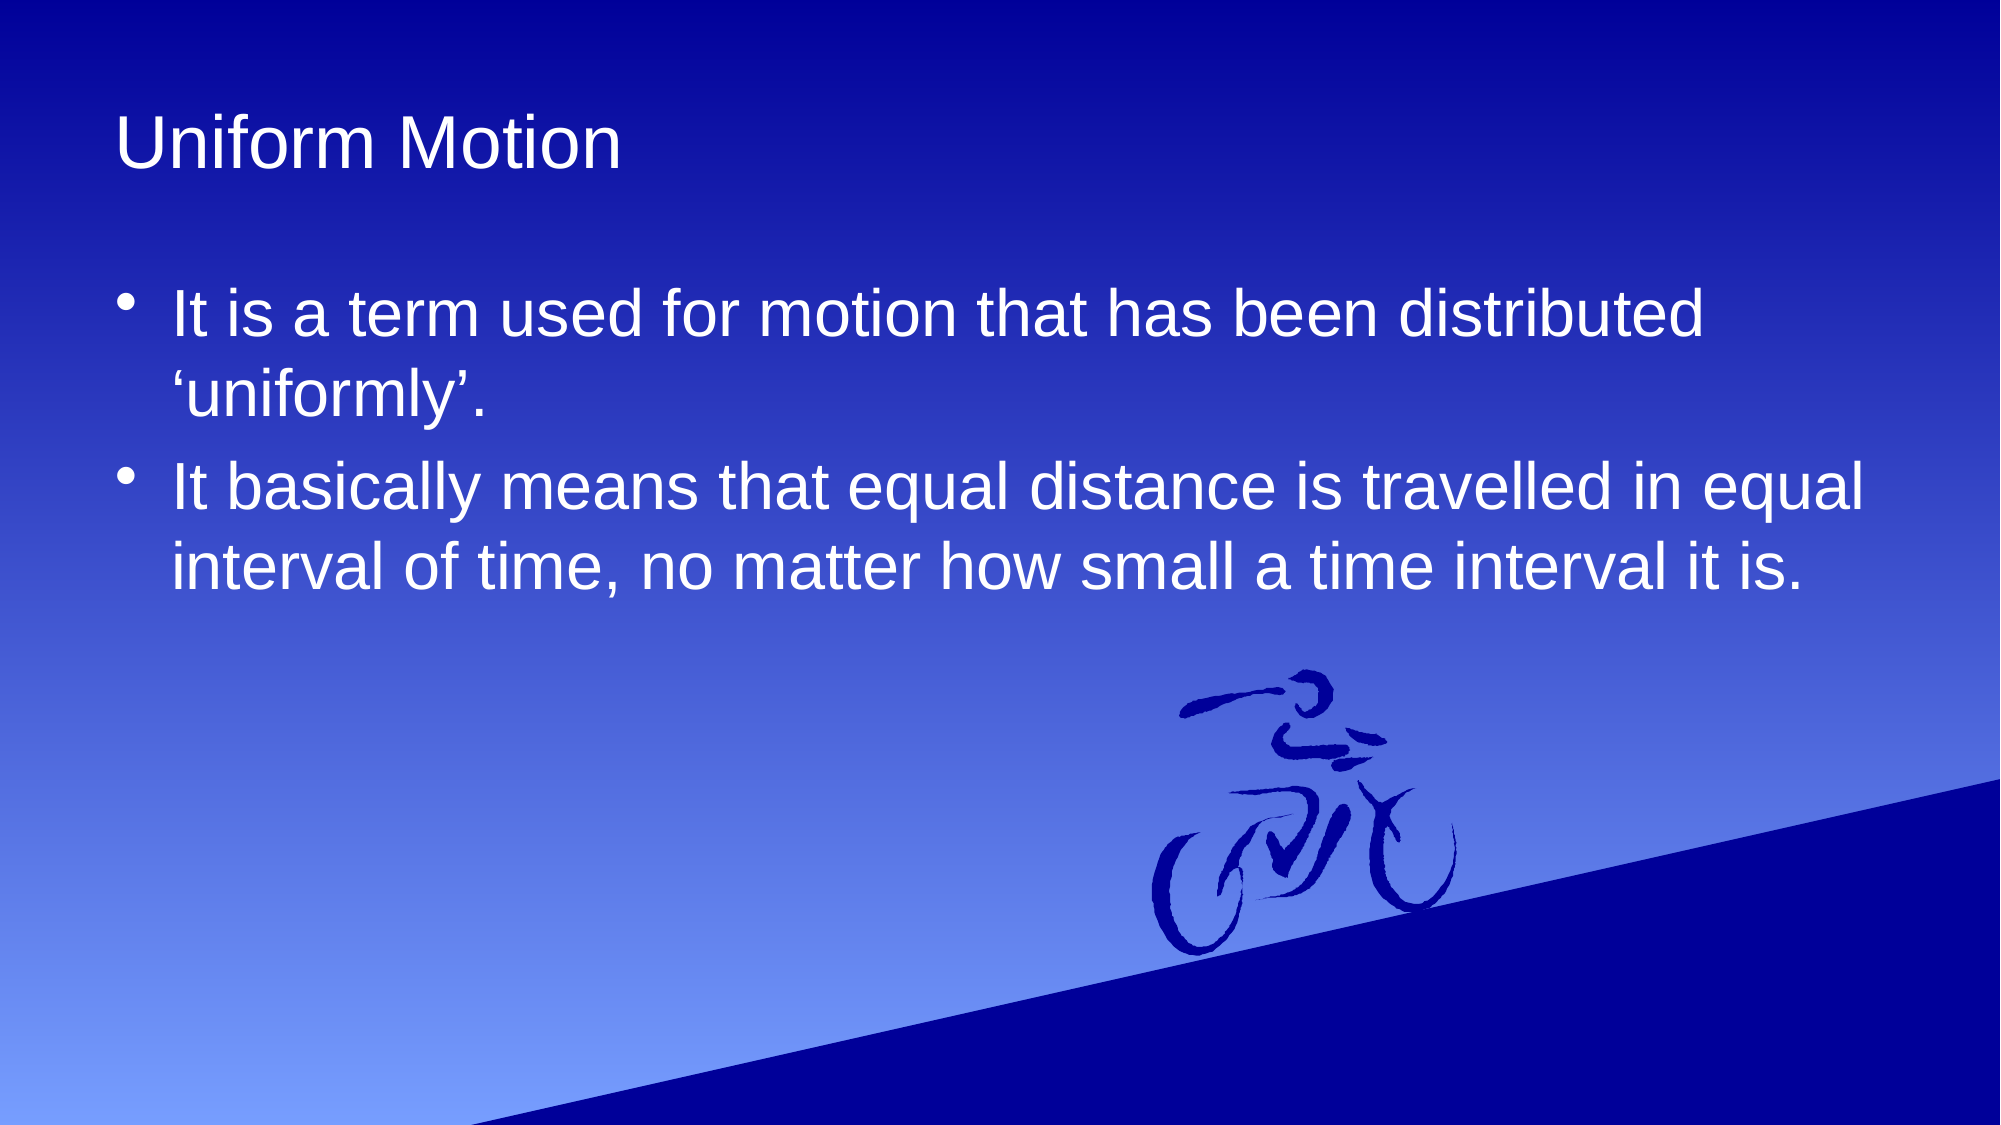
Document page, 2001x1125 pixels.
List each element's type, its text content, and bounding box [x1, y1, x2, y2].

title Uniform Motion [99, 44, 1901, 233]
list It is a term used for motion that has been distributed ‘uniformly’. It basically means that equal distance is travelled in equal interval of time, no matter how small a time interval it is. [99, 262, 1901, 1006]
